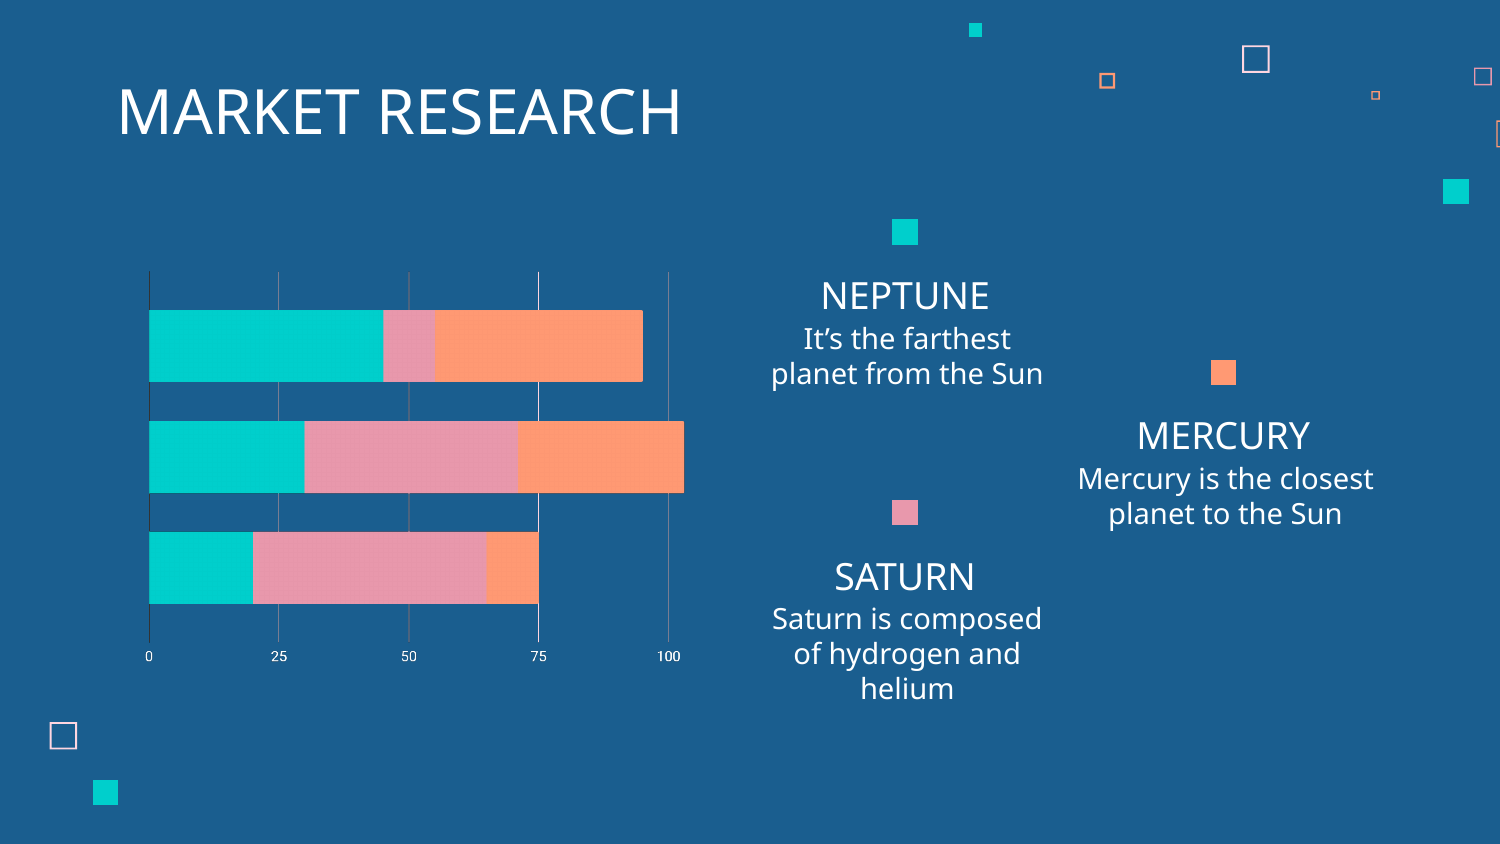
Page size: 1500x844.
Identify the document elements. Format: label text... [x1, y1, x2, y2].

title MARKET RESEARCH [101, 67, 878, 163]
title NEPTUNE [786, 285, 1025, 305]
text_box [892, 219, 918, 246]
title SATURN [786, 565, 1025, 585]
subtitle Mercury is the closest planet to the Sun [1058, 445, 1393, 552]
text_box [892, 499, 918, 526]
title MERCURY [1104, 425, 1343, 445]
subtitle It’s the farthest planet from the Sun [753, 305, 1062, 411]
text_box [1210, 359, 1237, 386]
subtitle Saturn is composed of hydrogen and helium [740, 585, 1075, 692]
picture [126, 249, 718, 687]
